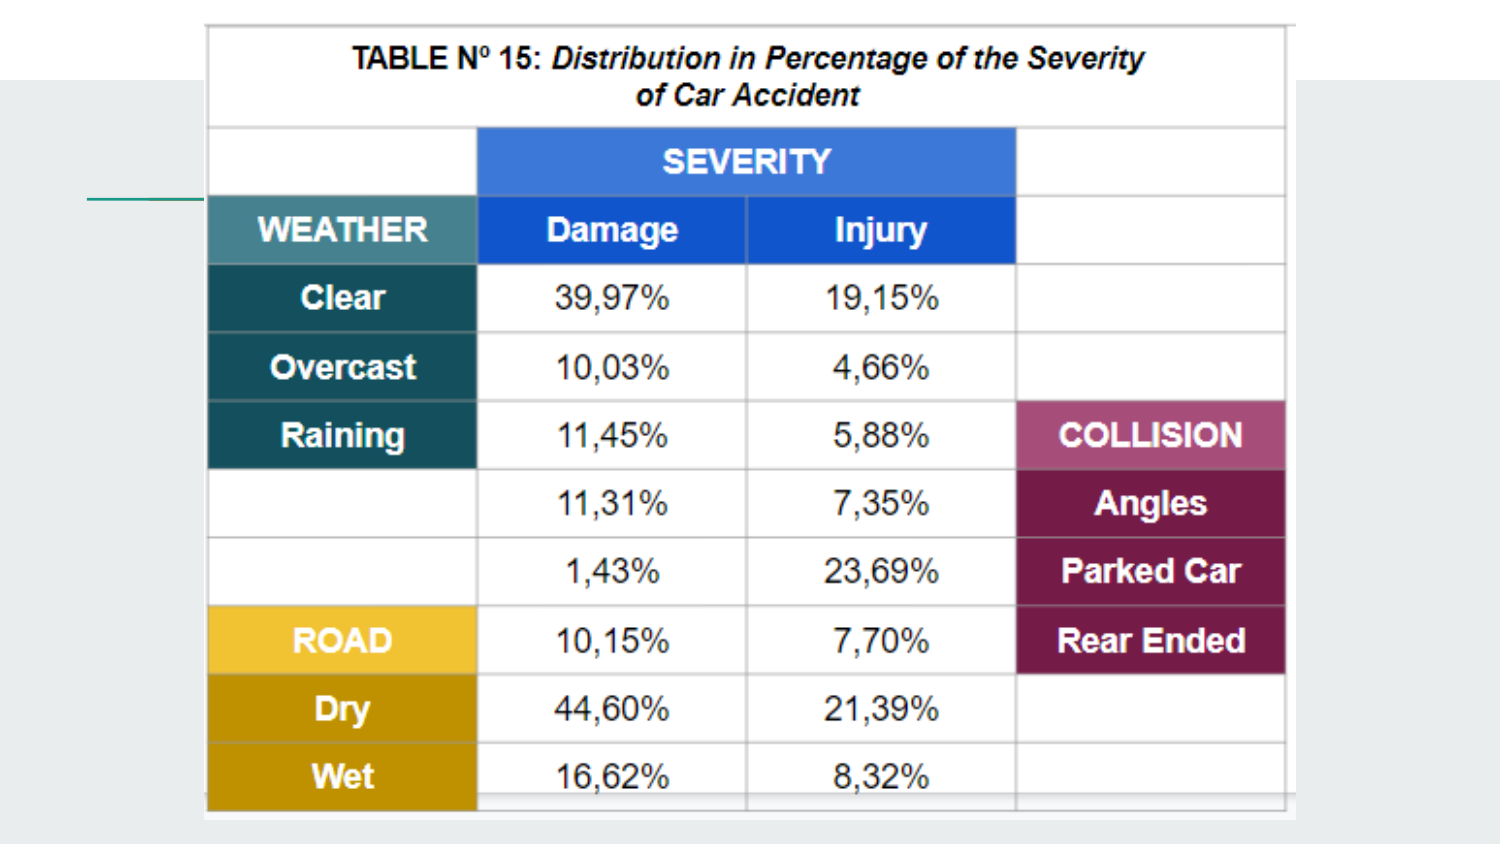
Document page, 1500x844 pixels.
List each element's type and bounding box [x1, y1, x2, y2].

picture [204, 23, 1296, 821]
